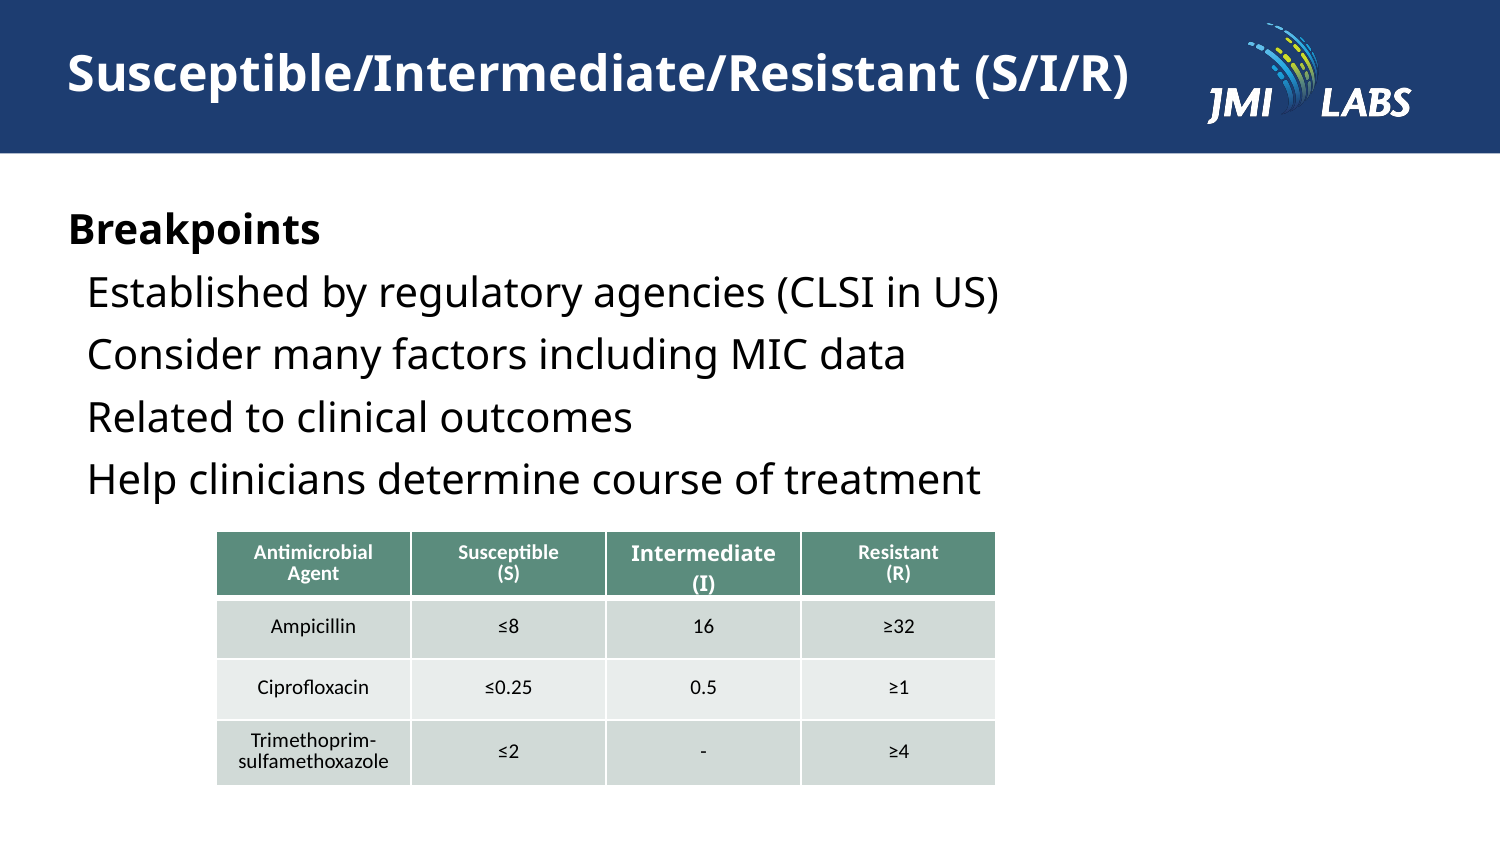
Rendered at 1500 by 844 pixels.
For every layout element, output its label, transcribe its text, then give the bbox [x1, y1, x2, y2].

text_box Breakpoints Established by regulatory agencies (CLSI in US) Consider many factors including MIC data Related to clinical outcomes Help clinicians determine course of treatment [52, 195, 1444, 511]
table_cell 16 [607, 601, 800, 658]
table_header Intermediate (I) [607, 532, 800, 595]
table_cell ≥32 [802, 601, 995, 658]
table_header Resistant (R) [802, 532, 995, 595]
table_cell - [607, 721, 800, 785]
table_cell 0.5 [607, 660, 800, 719]
picture [1207, 23, 1412, 124]
table_cell Ciprofloxacin [217, 660, 410, 719]
table_cell ≥1 [802, 660, 995, 719]
table_header Antimicrobial Agent [217, 532, 410, 595]
table_cell ≤8 [412, 601, 605, 658]
table_header Susceptible (S) [412, 532, 605, 595]
table_cell ≤2 [412, 721, 605, 785]
text_box Susceptible/Intermediate/Resistant (S/I/R) [52, 34, 1218, 110]
table_cell ≤0.25 [412, 660, 605, 719]
table_cell Trimethoprim-sulfamethoxazole [217, 721, 410, 785]
table_cell Ampicillin [217, 601, 410, 658]
table_cell ≥4 [802, 721, 995, 785]
